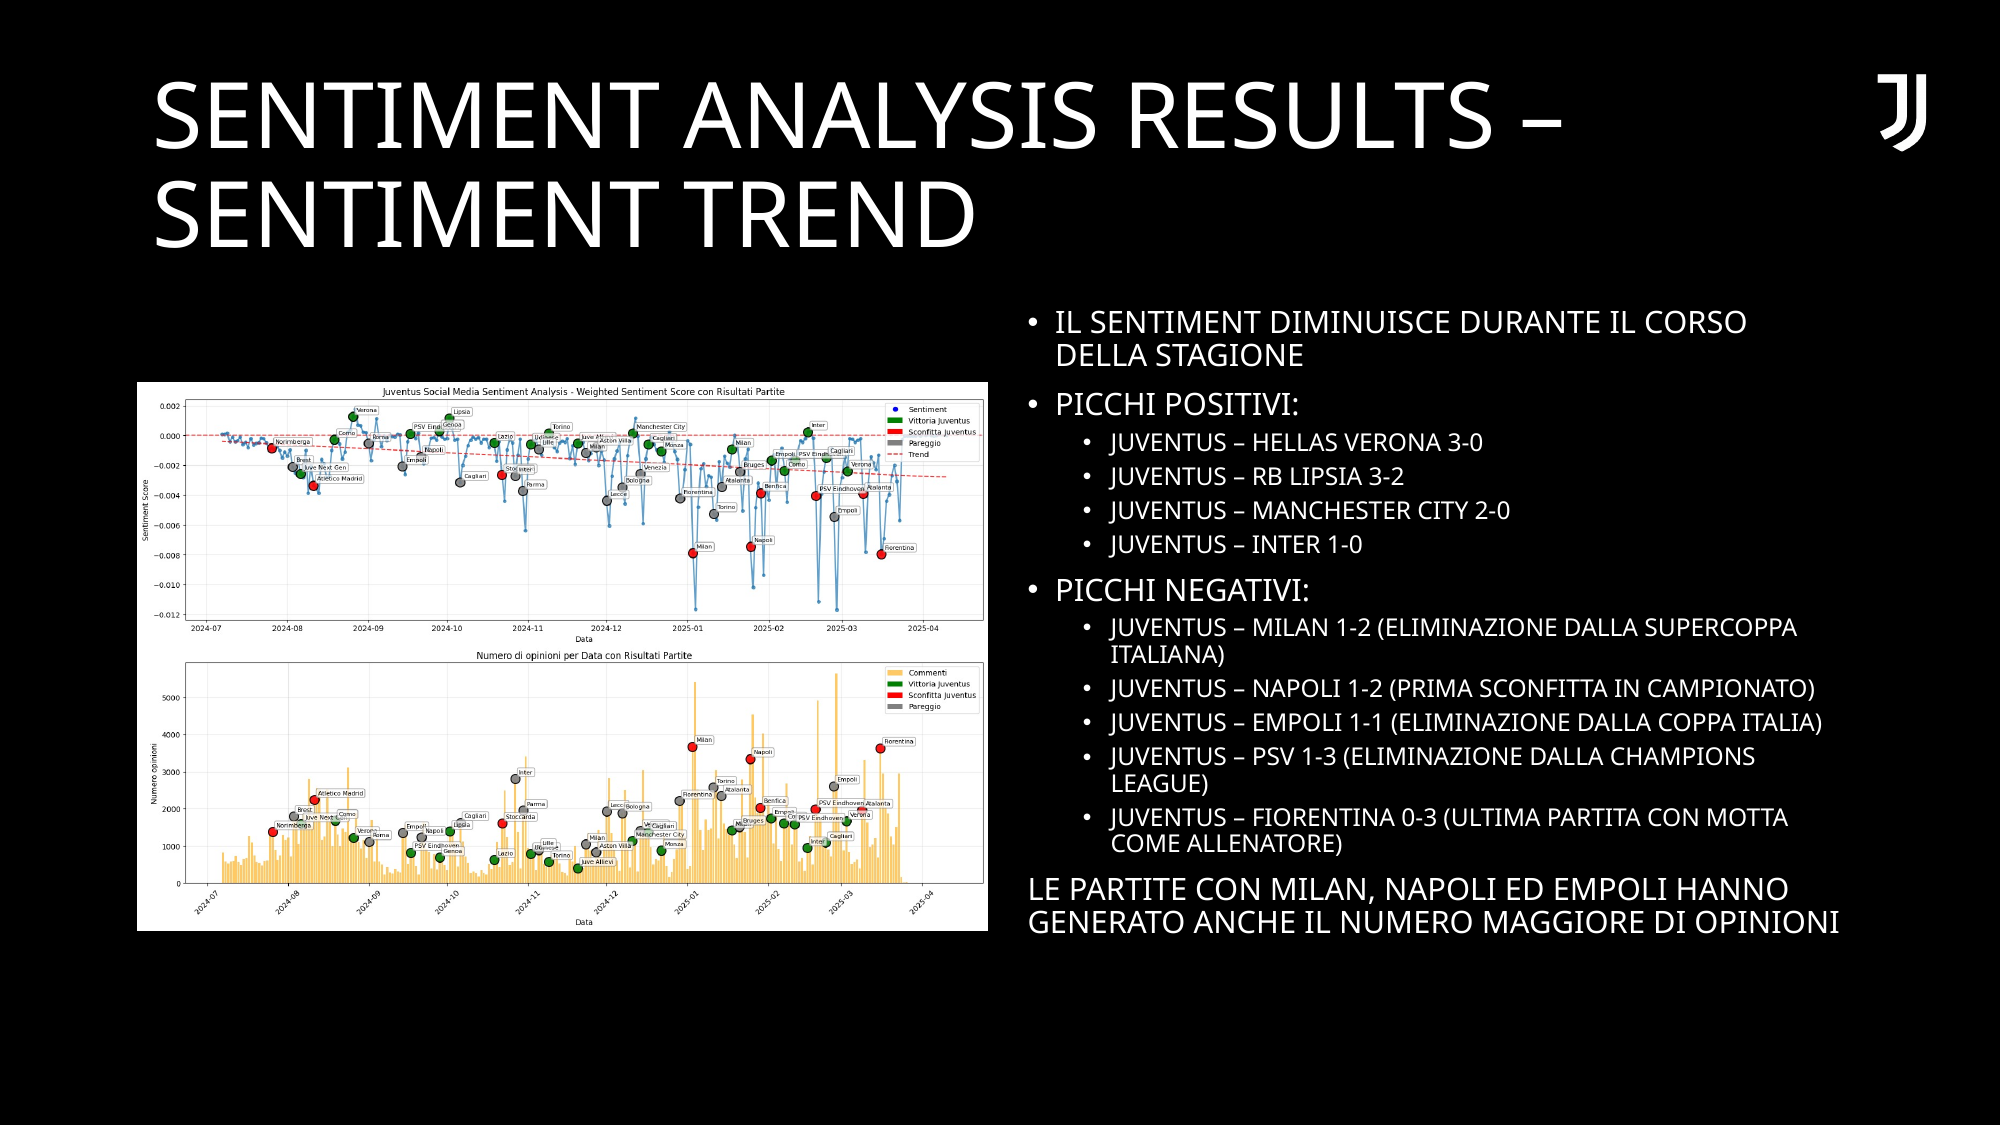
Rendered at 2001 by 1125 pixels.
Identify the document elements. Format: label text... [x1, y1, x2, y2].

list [136, 381, 988, 931]
list Il sentiment diminuisce durante il corso della stagione Picchi positivi: Juventus – Hellas Verona 3-0 Juventus – Rb Lipsia 3-2 Juventus – Manchester City 2-0 Juventus – Inter 1-0 Picchi negativi: Juventus – Milan 1-2 (Eliminazione dalla Supercoppa Italiana) Juventus – Napoli 1-2 (Prima sconfitta in campionato) Juventus – Empoli 1-1 (Eliminazione dalla Coppa Italia) Juventus – PSV 1-3 (Eliminazione dalla Champions League) Juventus – Fiorentina 0-3 (Ultima partita con Motta come allenatore) Le partite con milan, napoli ed empoli hanno generato anche il numero maggiore di opinioni [1012, 299, 1863, 1014]
title Sentiment Analysis Results – Sentiment Trend [137, 59, 1863, 278]
picture [1863, 70, 1955, 154]
